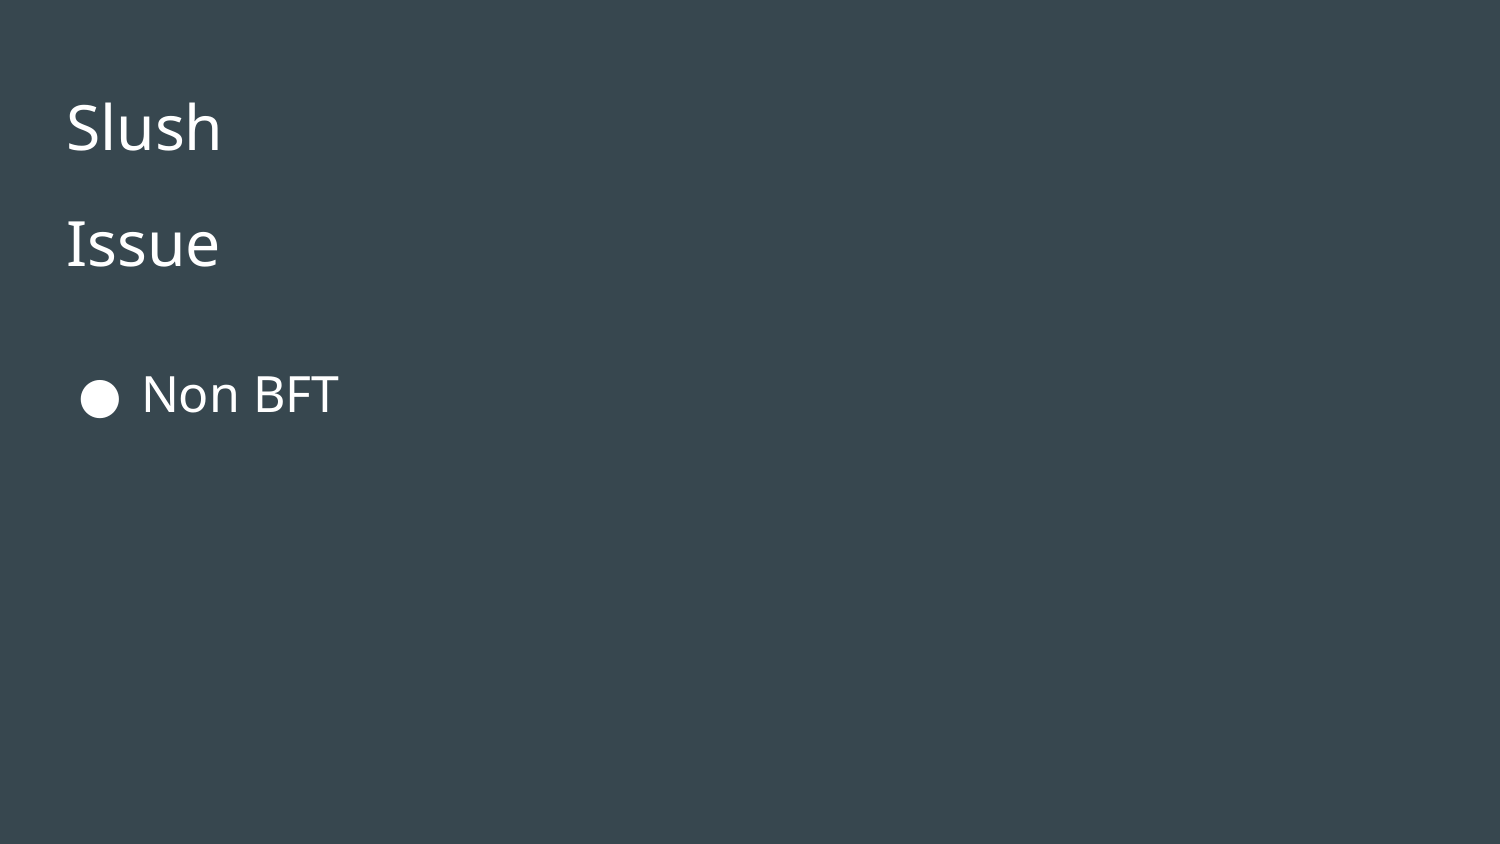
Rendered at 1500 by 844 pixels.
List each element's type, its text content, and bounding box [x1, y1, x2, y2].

title Slush [51, 72, 1449, 167]
list Issue Non BFT [51, 189, 1449, 750]
